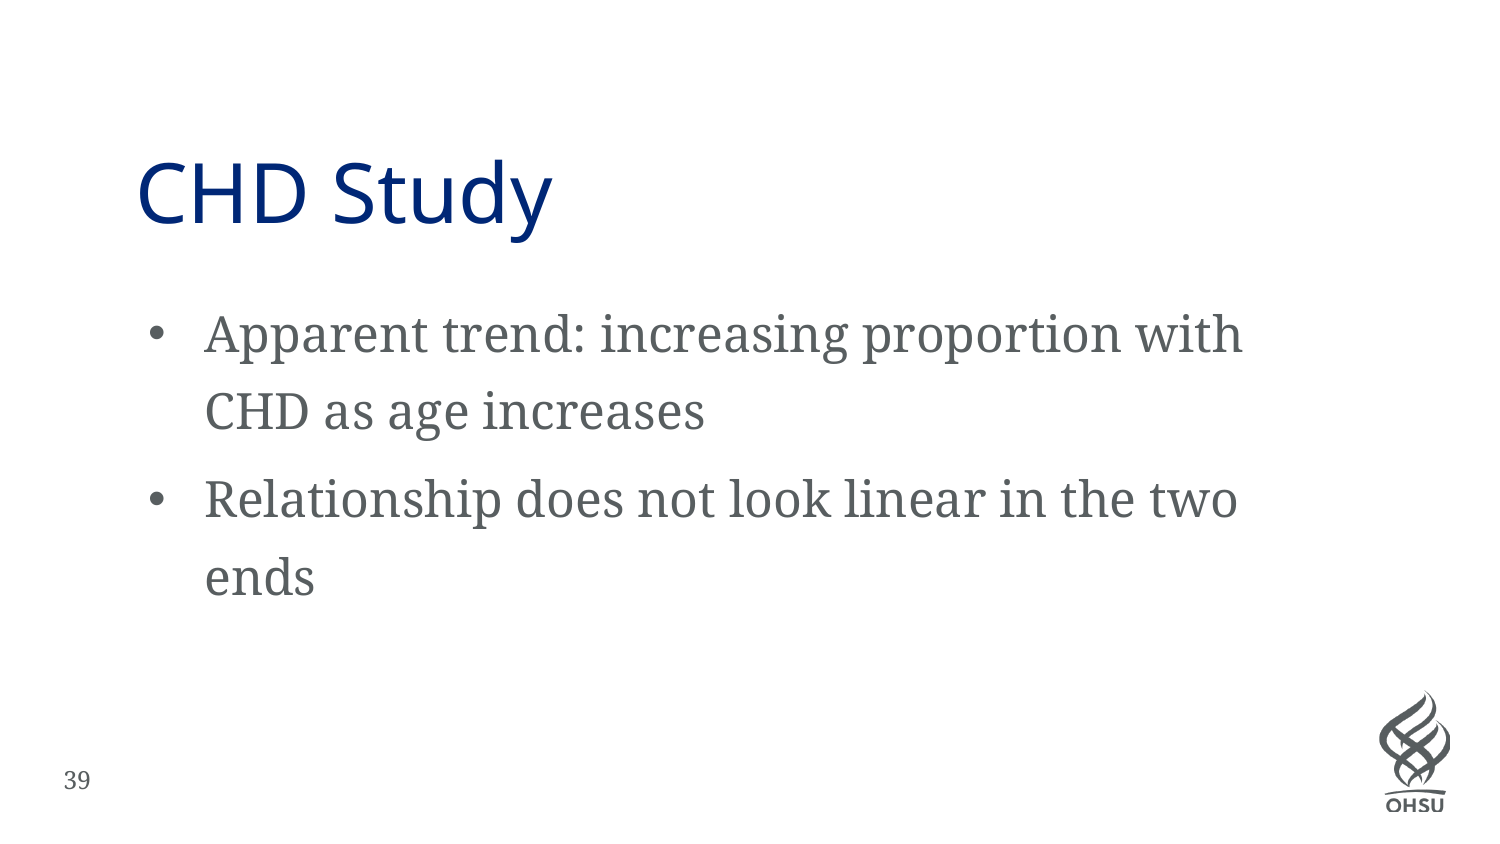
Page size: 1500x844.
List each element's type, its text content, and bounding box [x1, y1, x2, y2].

title CHD Study [120, 120, 1356, 261]
list Apparent trend: increasing proportion with CHD as age increases Relationship does not look linear in the two ends [133, 276, 1369, 639]
